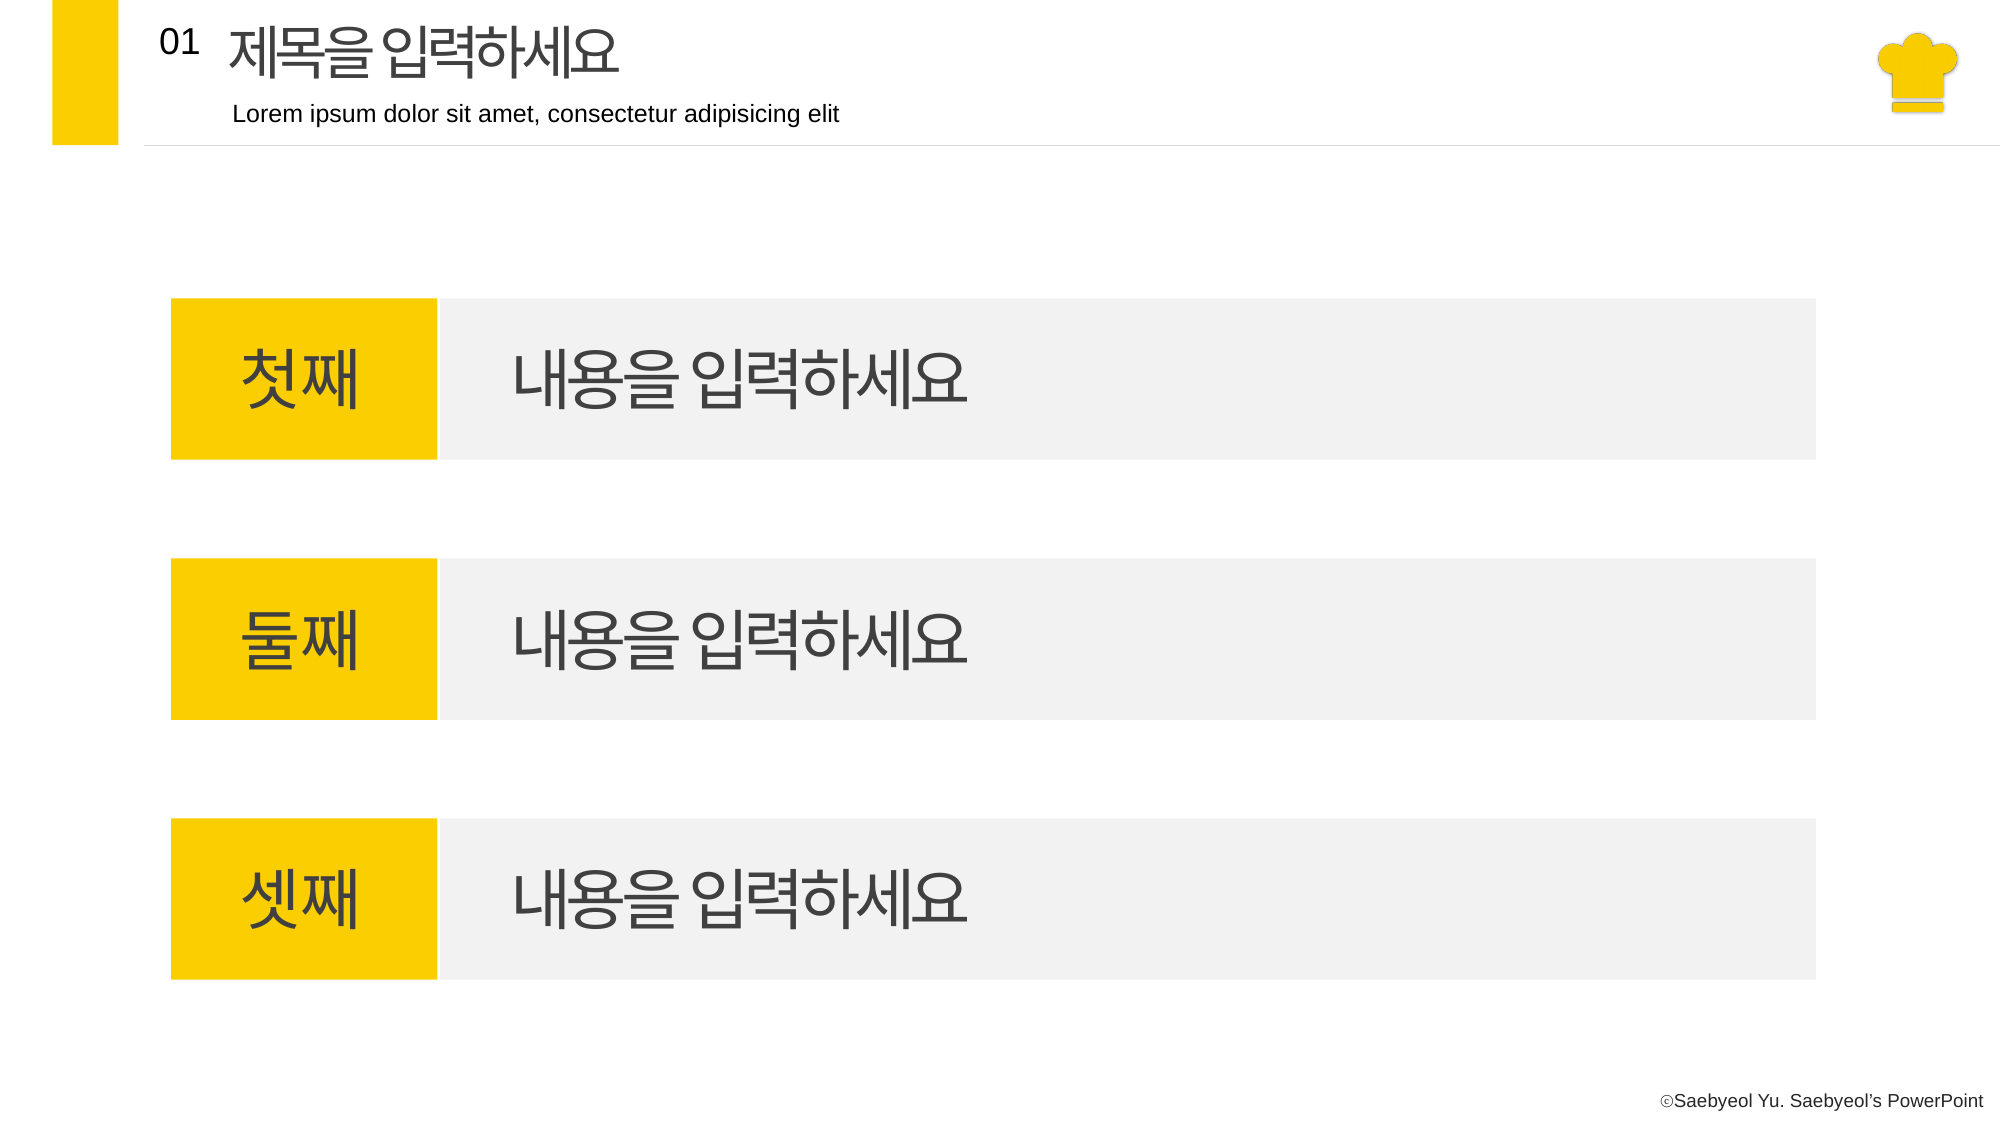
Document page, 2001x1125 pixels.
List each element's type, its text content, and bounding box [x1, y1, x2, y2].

text_box [170, 297, 439, 461]
text_box [51, 0, 119, 146]
text_box 내용을 입력하세요 [495, 331, 986, 426]
text_box 제목을 입력하세요 [213, 8, 637, 94]
text_box 내용을 입력하세요 [495, 850, 986, 946]
text_box 내용을 입력하세요 [495, 591, 986, 686]
text_box [170, 557, 439, 721]
text_box [439, 297, 1817, 461]
text_box [439, 817, 1817, 981]
text_box [439, 557, 1817, 721]
text_box 첫째 [224, 331, 378, 426]
text_box 01 [144, 9, 213, 70]
picture [1862, 17, 1973, 128]
text_box Lorem ipsum dolor sit amet, consectetur adipisicing elit [217, 89, 857, 135]
text_box 셋째 [224, 850, 378, 946]
text_box [170, 817, 439, 981]
text_box 둘째 [224, 591, 378, 686]
